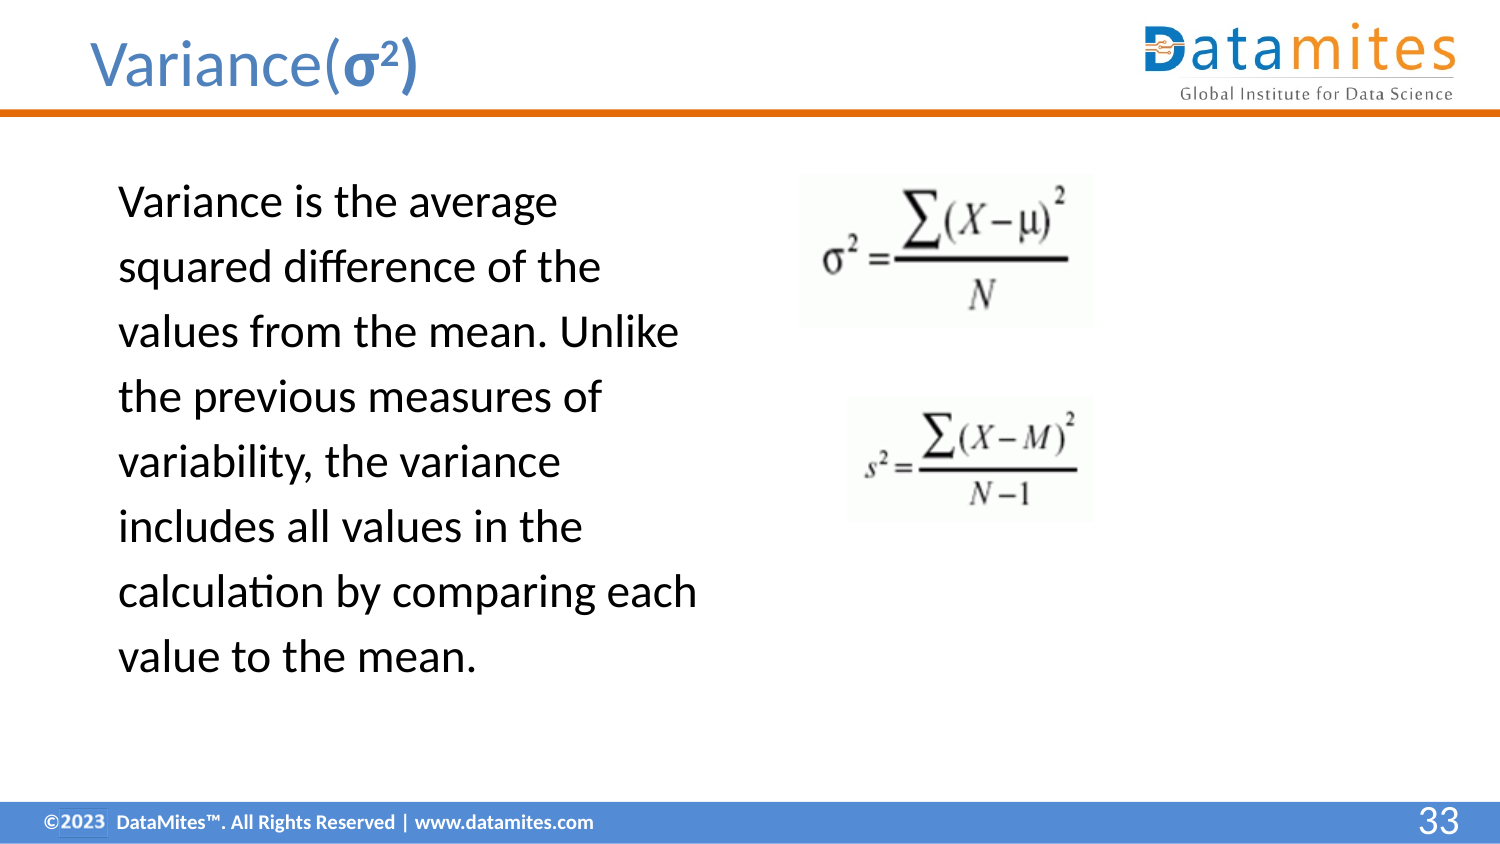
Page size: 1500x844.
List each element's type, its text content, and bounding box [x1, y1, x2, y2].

picture [0, 801, 167, 844]
picture [845, 395, 1095, 524]
list Variance is the average squared difference of the values from the mean. Unlike the previous measures of variability, the variance includes all values in the calculation by comparing each value to the mean. [103, 154, 733, 690]
picture [1137, 19, 1463, 104]
slide_number ‹#› [1387, 795, 1475, 841]
title Variance(σ2) [75, 21, 900, 98]
picture [796, 171, 1095, 329]
